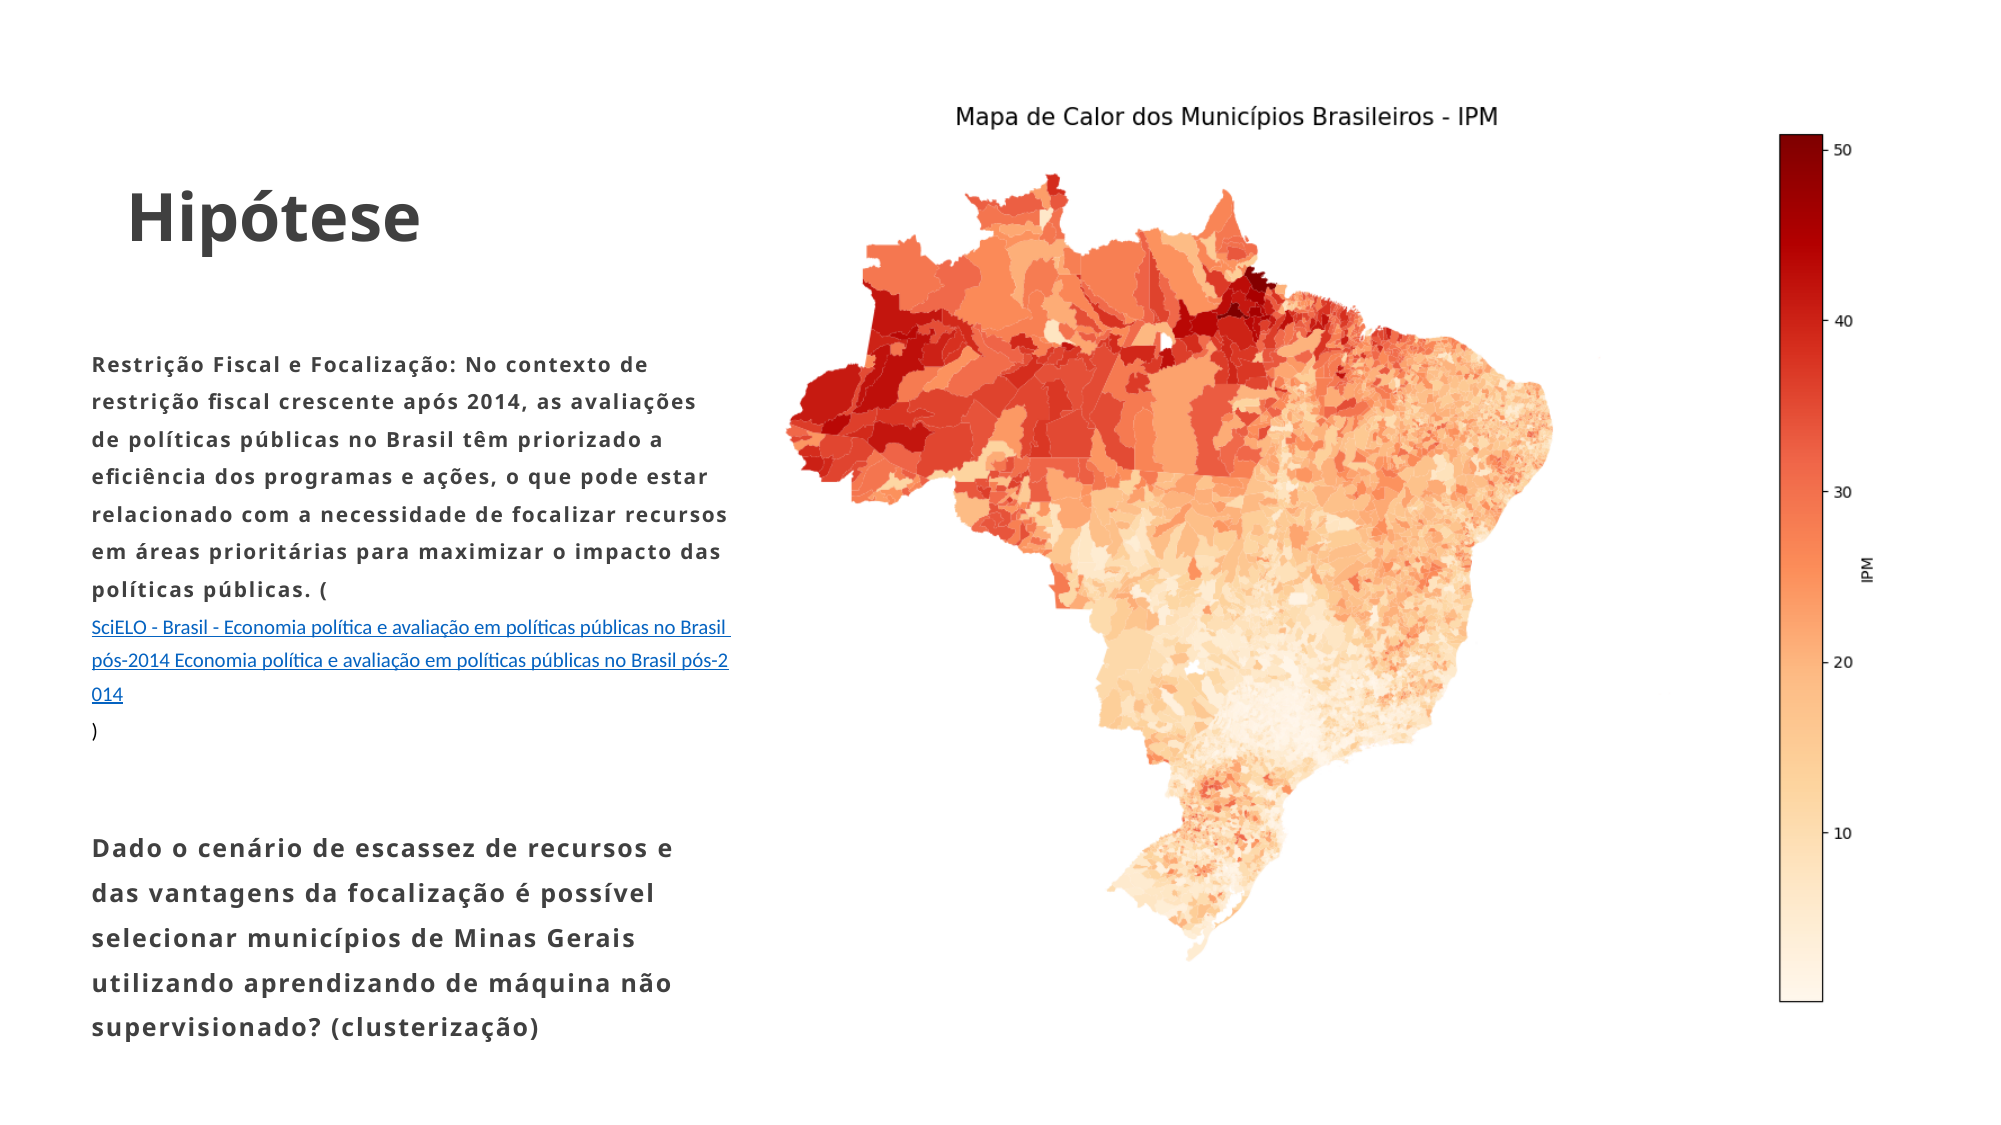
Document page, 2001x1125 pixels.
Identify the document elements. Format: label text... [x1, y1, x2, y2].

text_box Hipótese [111, 167, 628, 263]
picture [765, 0, 2000, 1125]
text_box Restrição Fiscal e Focalização: No contexto de restrição fiscal crescente após 2014, as avaliações de políticas públicas no Brasil têm priorizado a eficiência dos programas e ações, o que pode estar relacionado com a necessidade de focalizar recursos em áreas prioritárias para maximizar o impacto das políticas públicas​​. (SciELO - Brasil - Economia política e avaliação em políticas públicas no Brasil pós-2014 Economia política e avaliação em políticas públicas no Brasil pós-2014) Dado o cenário de escassez de recursos e das vantagens da focalização é possível selecionar municípios de Minas Gerais utilizando aprendizando de máquina não supervisionado? (clusterização) [76, 331, 746, 983]
